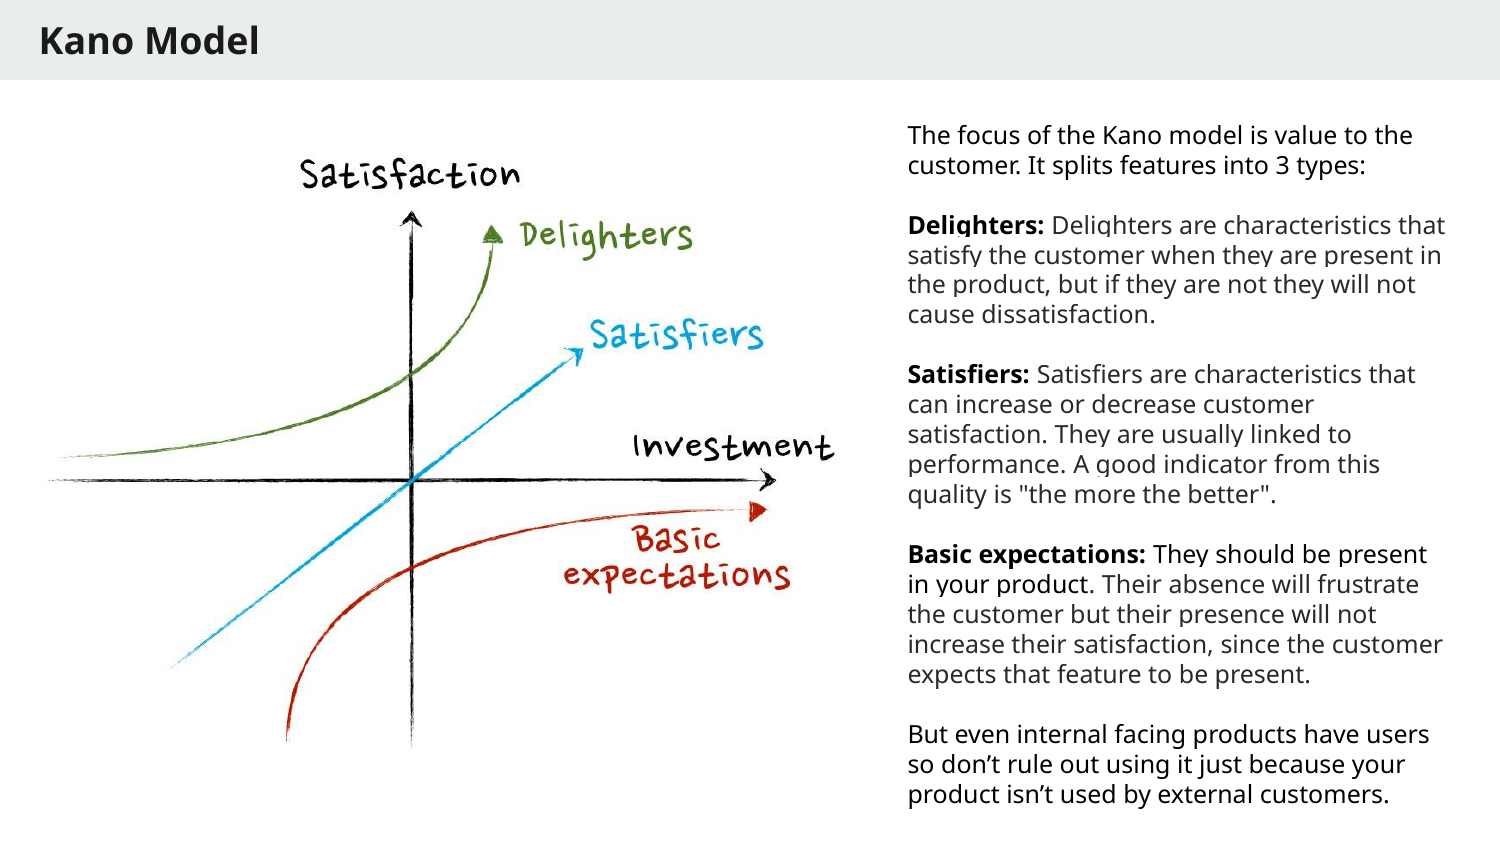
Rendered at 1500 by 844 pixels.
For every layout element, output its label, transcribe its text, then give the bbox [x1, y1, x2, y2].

title Kano Model [23, 0, 1286, 84]
picture [21, 133, 852, 763]
text_box The focus of the Kano model is value to the customer. It splits features into 3 types: Delighters: Delighters are characteristics that satisfy the customer when they are present in the product, but if they are not they will not cause dissatisfaction. Satisfiers: Satisfiers are characteristics that can increase or decrease customer satisfaction. They are usually linked to performance. A good indicator from this quality is "the more the better". Basic expectations: They should be present in your product. Their absence will frustrate the customer but their presence will not increase their satisfaction, since the customer expects that feature to be present. But even internal facing products have users so don’t rule out using it just because your product isn’t used by external customers. [892, 104, 1468, 844]
